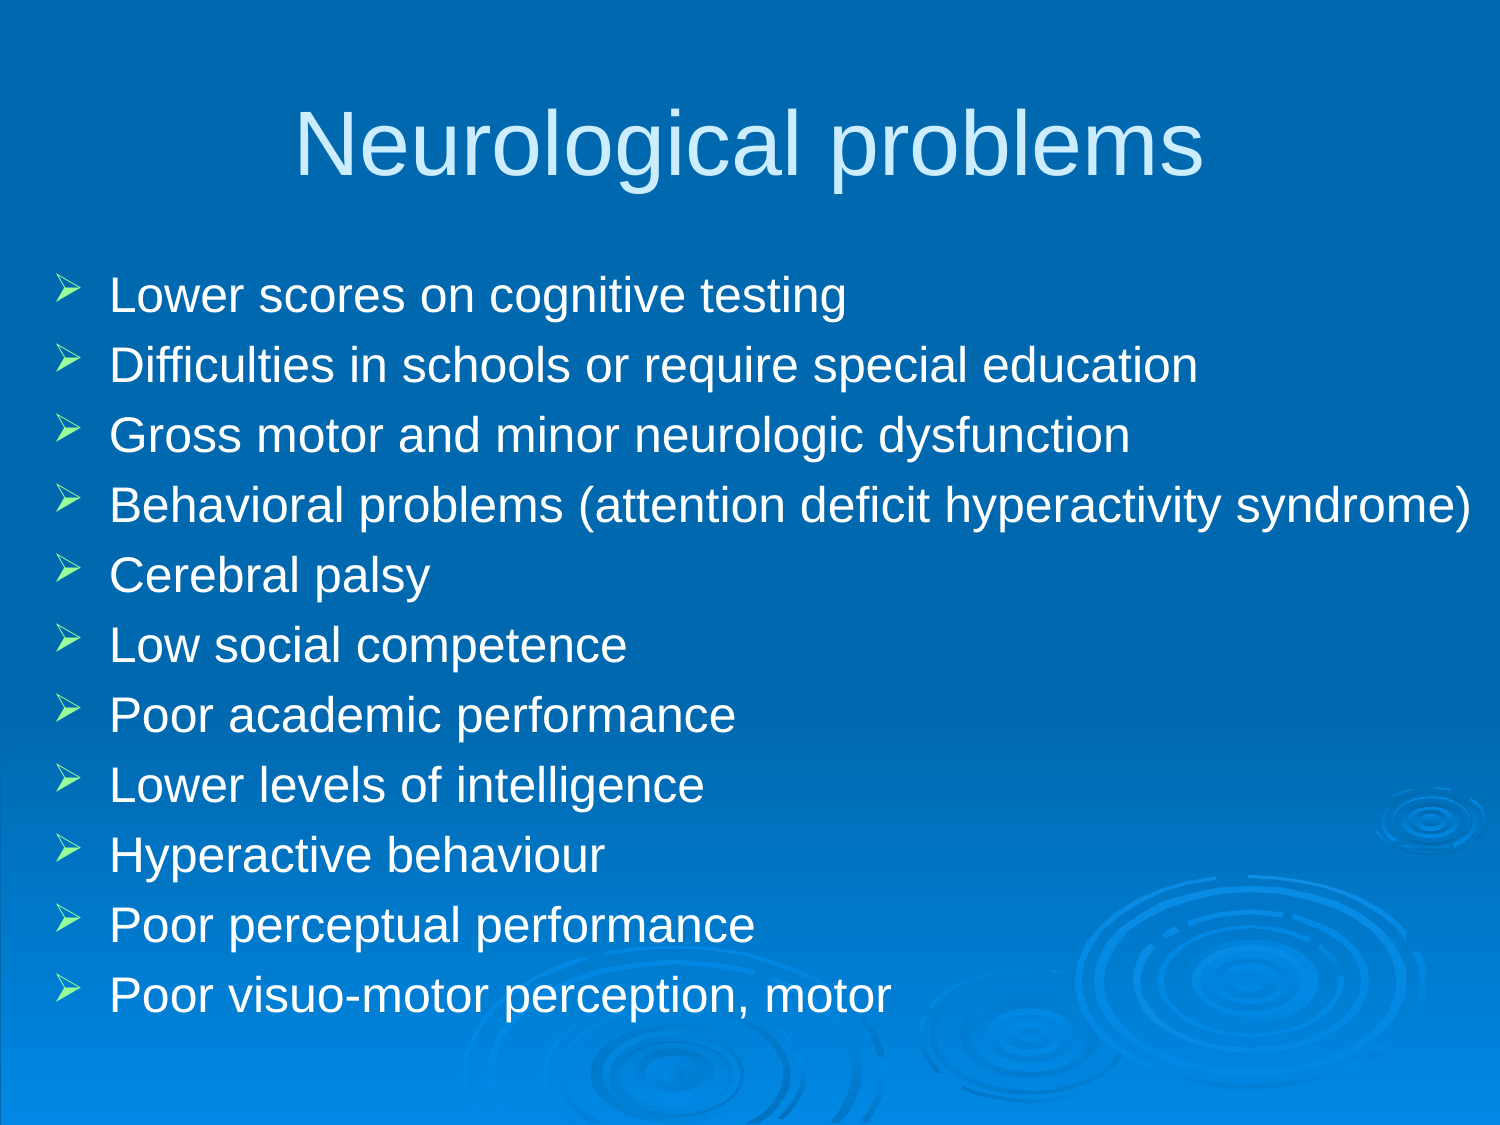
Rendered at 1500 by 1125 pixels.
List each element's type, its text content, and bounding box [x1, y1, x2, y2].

list Lower scores on cognitive testing Difficulties in schools or require special education Gross motor and minor neurologic dysfunction Behavioral problems (attention deficit hyperactivity syndrome) Cerebral palsy Low social competence Poor academic performance Lower levels of intelligence Hyperactive behaviour Poor perceptual performance Poor visuo-motor perception, motor [37, 255, 1500, 999]
title Neurological problems [74, 45, 1426, 233]
